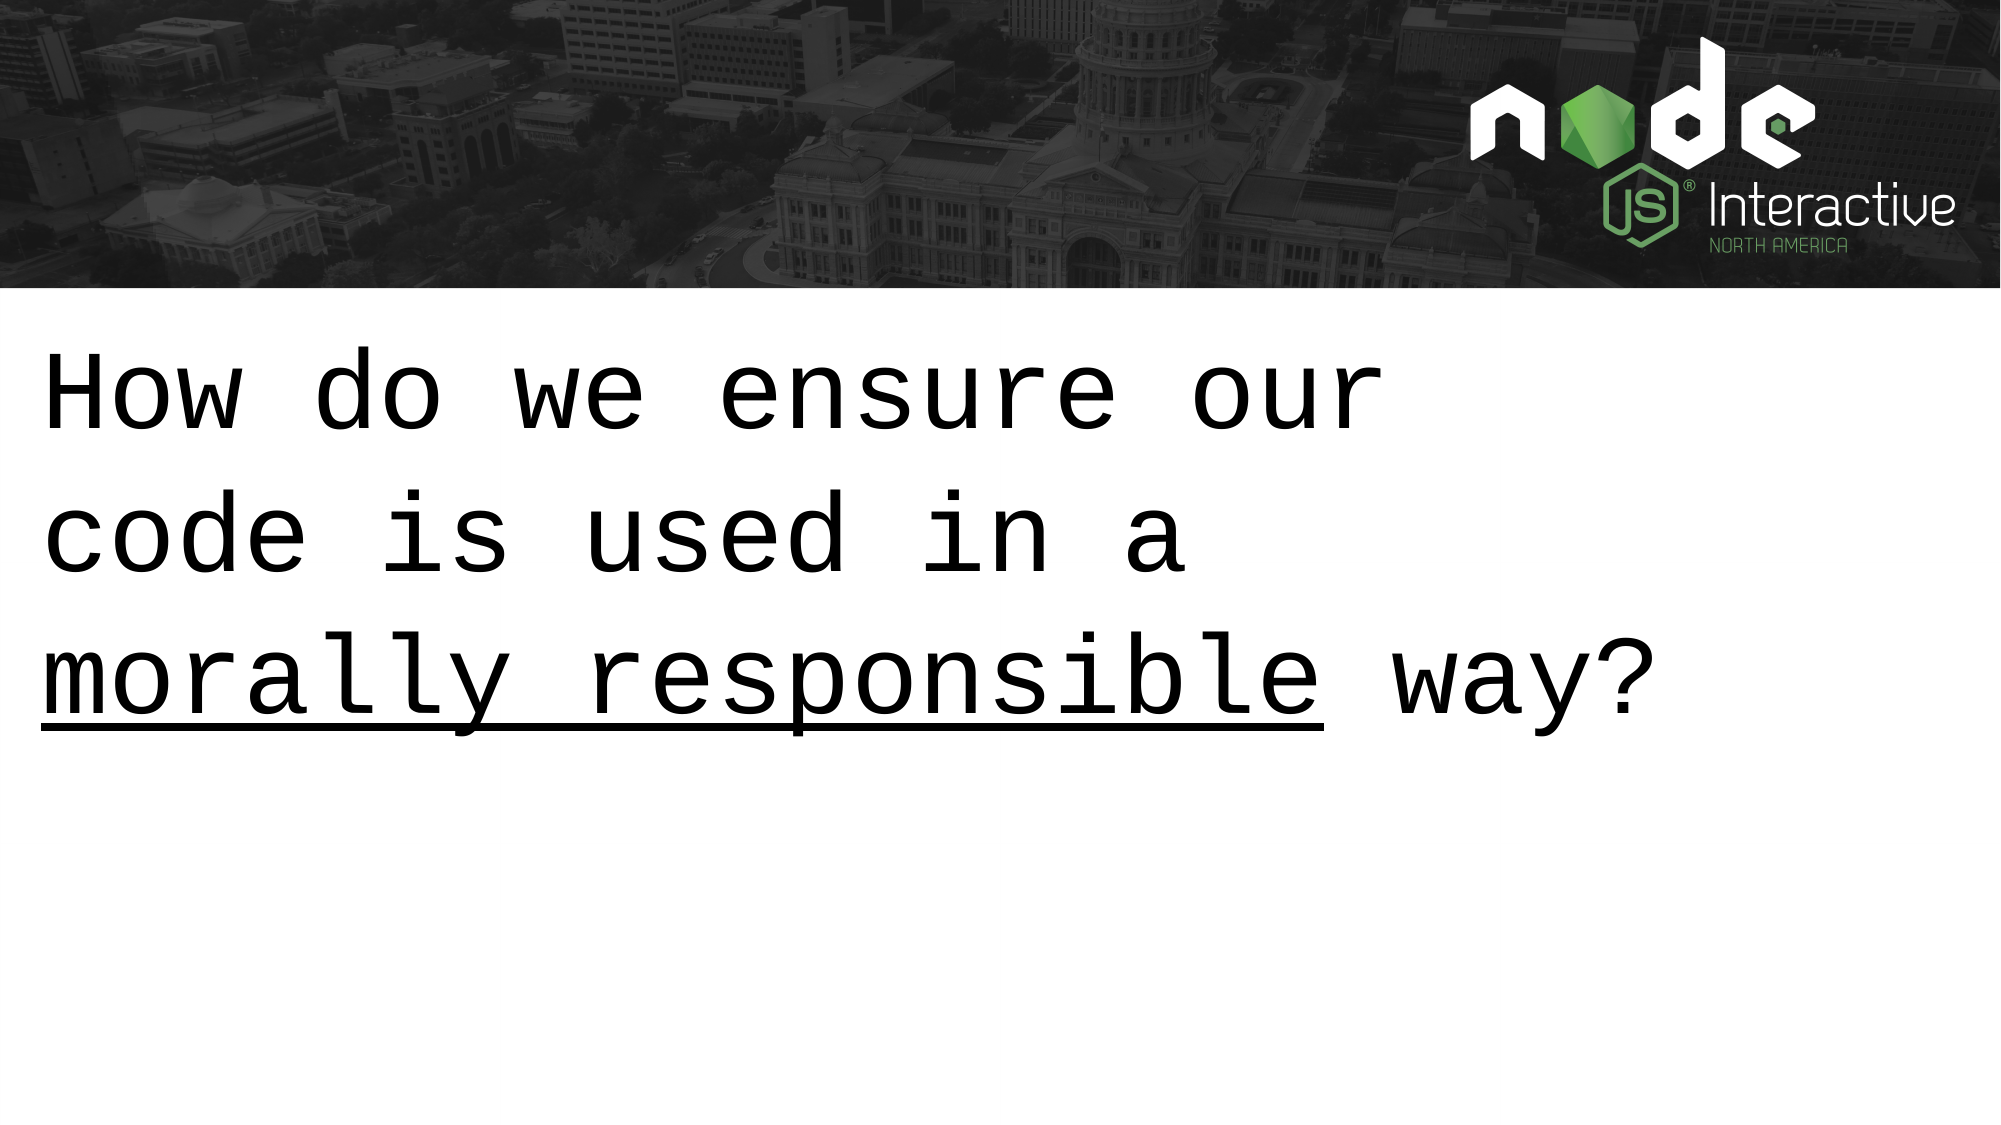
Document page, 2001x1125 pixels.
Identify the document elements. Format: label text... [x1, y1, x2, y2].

list How do we ensure our code is used in a morally responsible way? [26, 324, 1969, 1107]
picture [0, 0, 2001, 1125]
